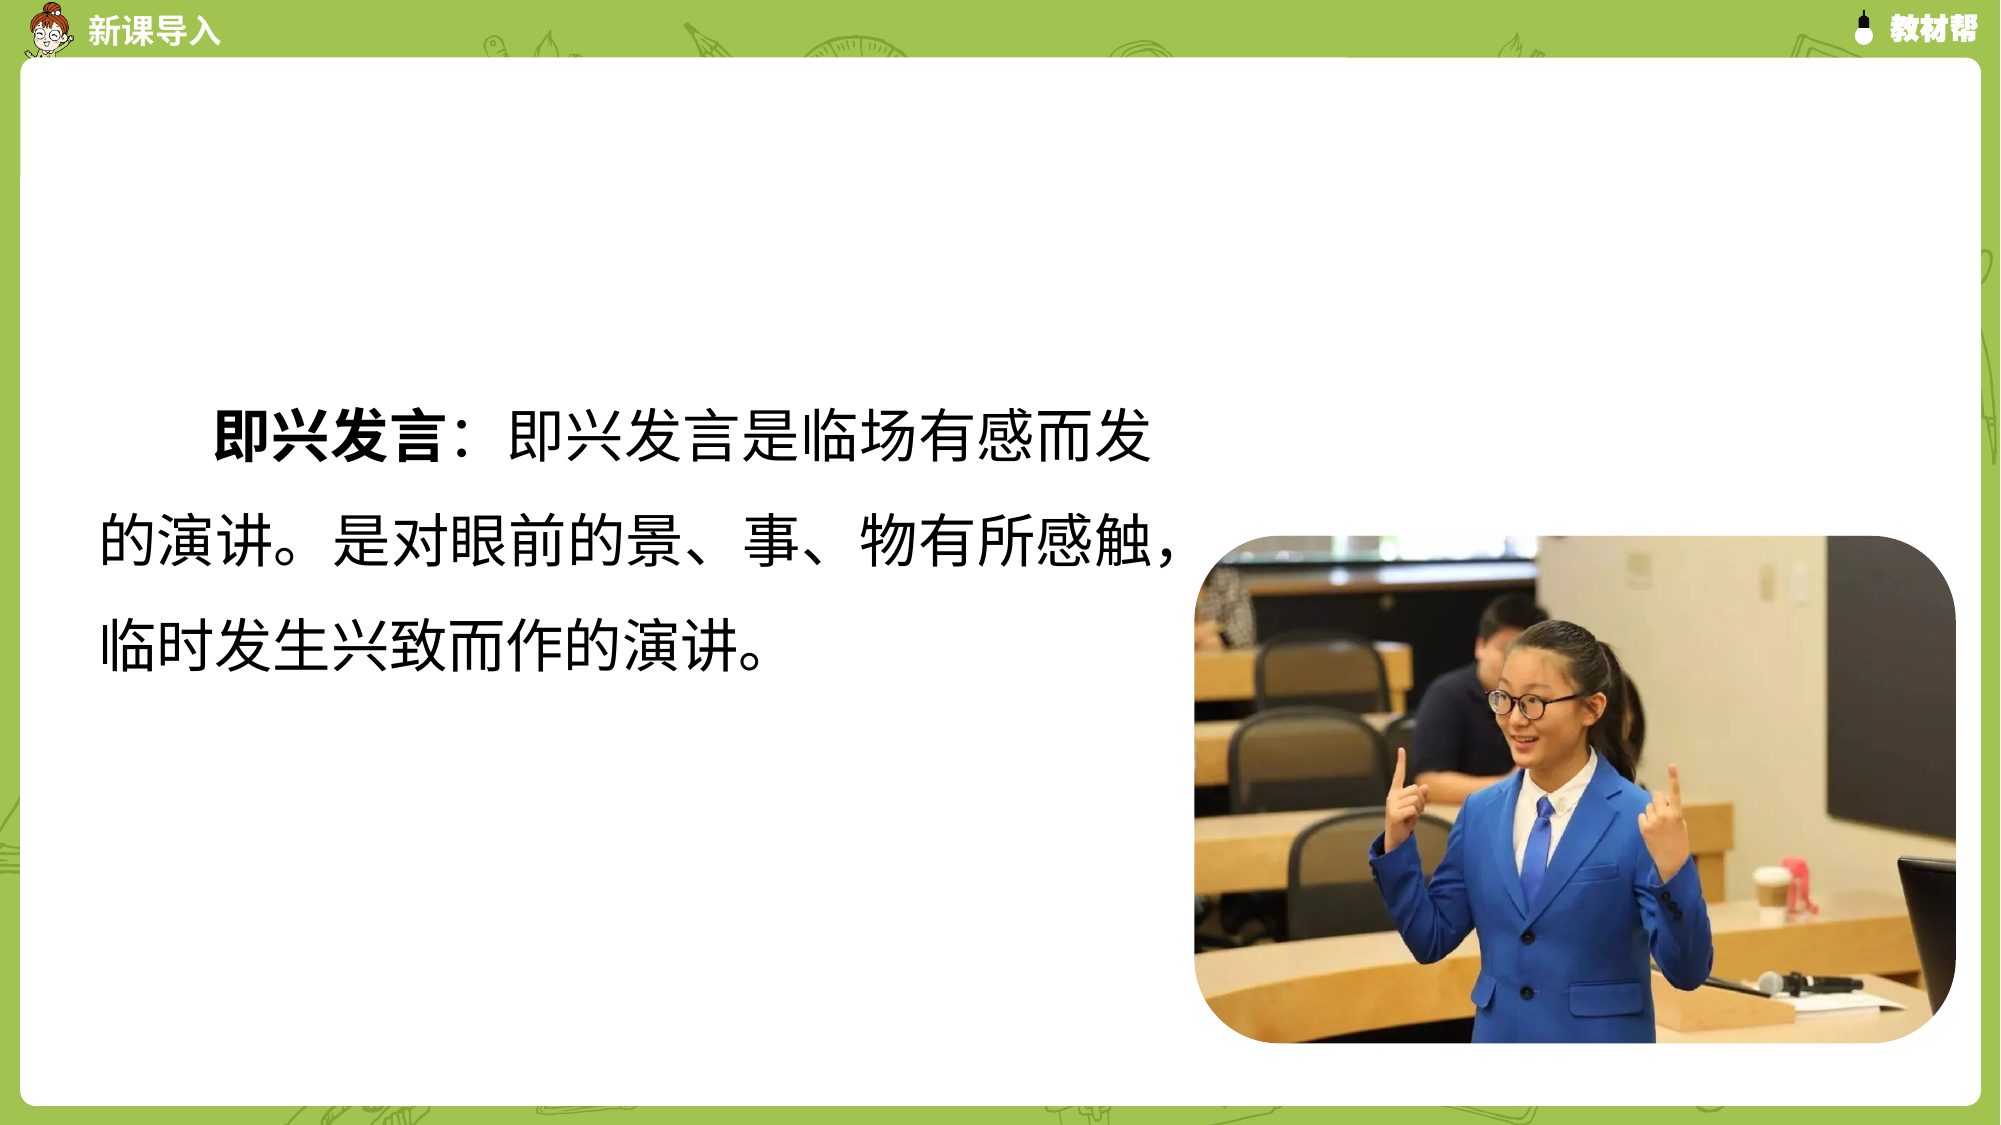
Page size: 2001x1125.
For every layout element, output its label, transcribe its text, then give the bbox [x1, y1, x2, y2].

picture [24, 2, 74, 61]
subtitle 即兴发言：即兴发言是临场有感而发的演讲。是对眼前的景、事、物有所感触，临时发生兴致而作的演讲。 [24, 356, 1169, 684]
picture [1194, 535, 1956, 1044]
